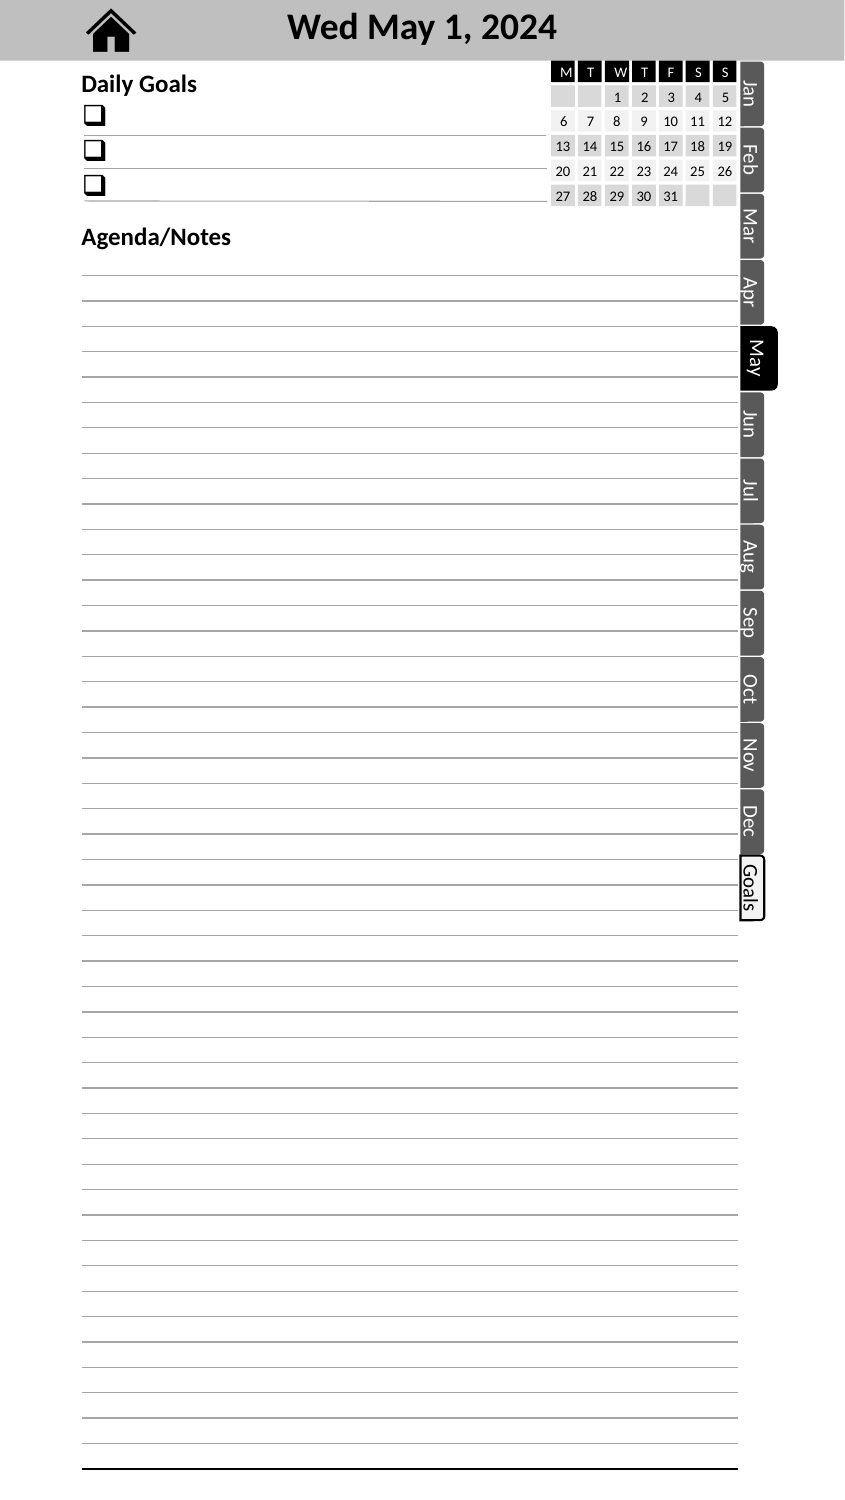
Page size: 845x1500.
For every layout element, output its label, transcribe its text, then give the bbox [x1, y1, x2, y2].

picture [82, 1, 140, 59]
list Wed May 1, 2024 [190, 0, 655, 61]
